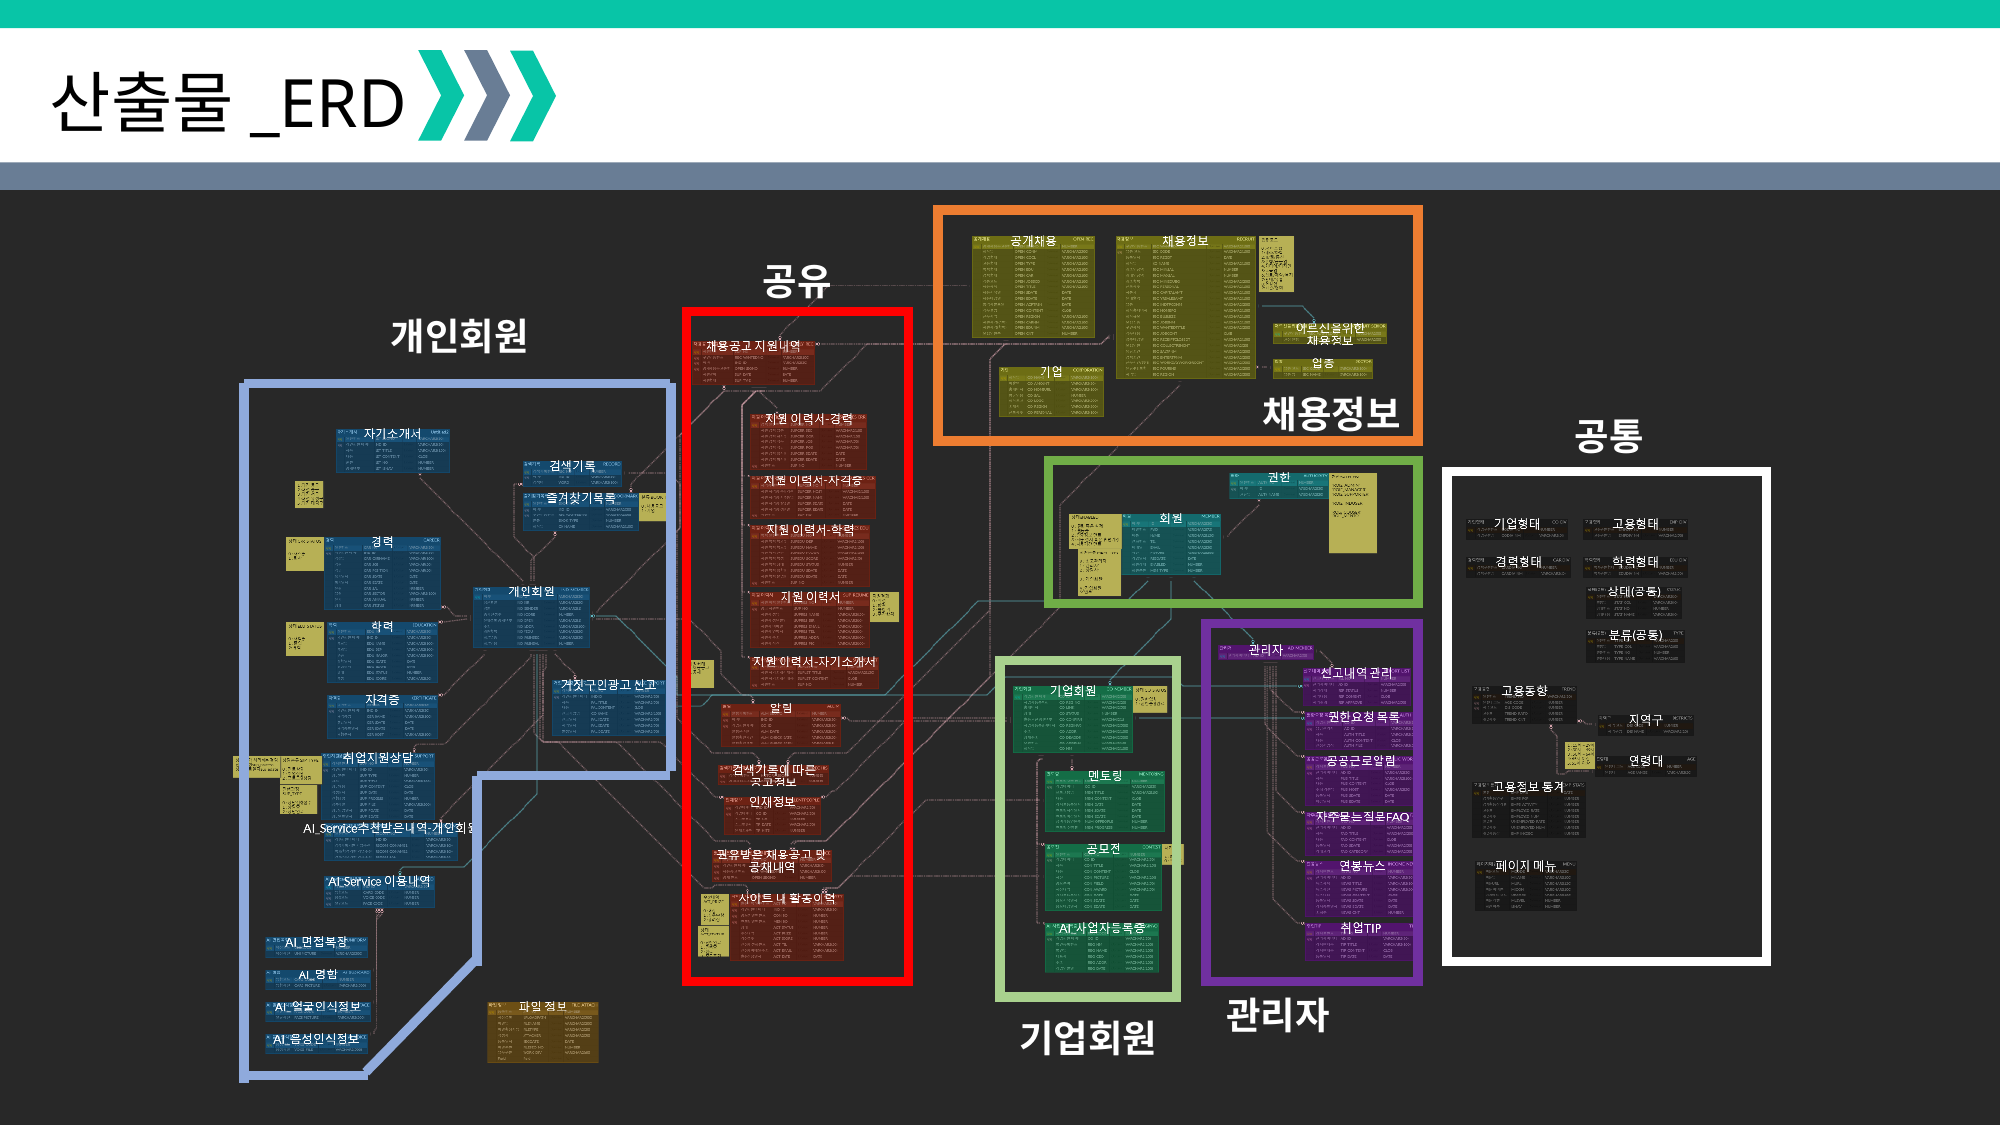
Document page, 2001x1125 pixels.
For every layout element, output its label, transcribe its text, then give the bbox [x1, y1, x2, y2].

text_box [244, 383, 672, 1084]
text_box [508, 49, 558, 143]
text_box 산출물_ERD [35, 53, 423, 149]
text_box [462, 48, 512, 142]
text_box [416, 48, 466, 142]
picture [0, 190, 2000, 1125]
text_box [0, 161, 2000, 190]
text_box [0, 0, 2000, 29]
